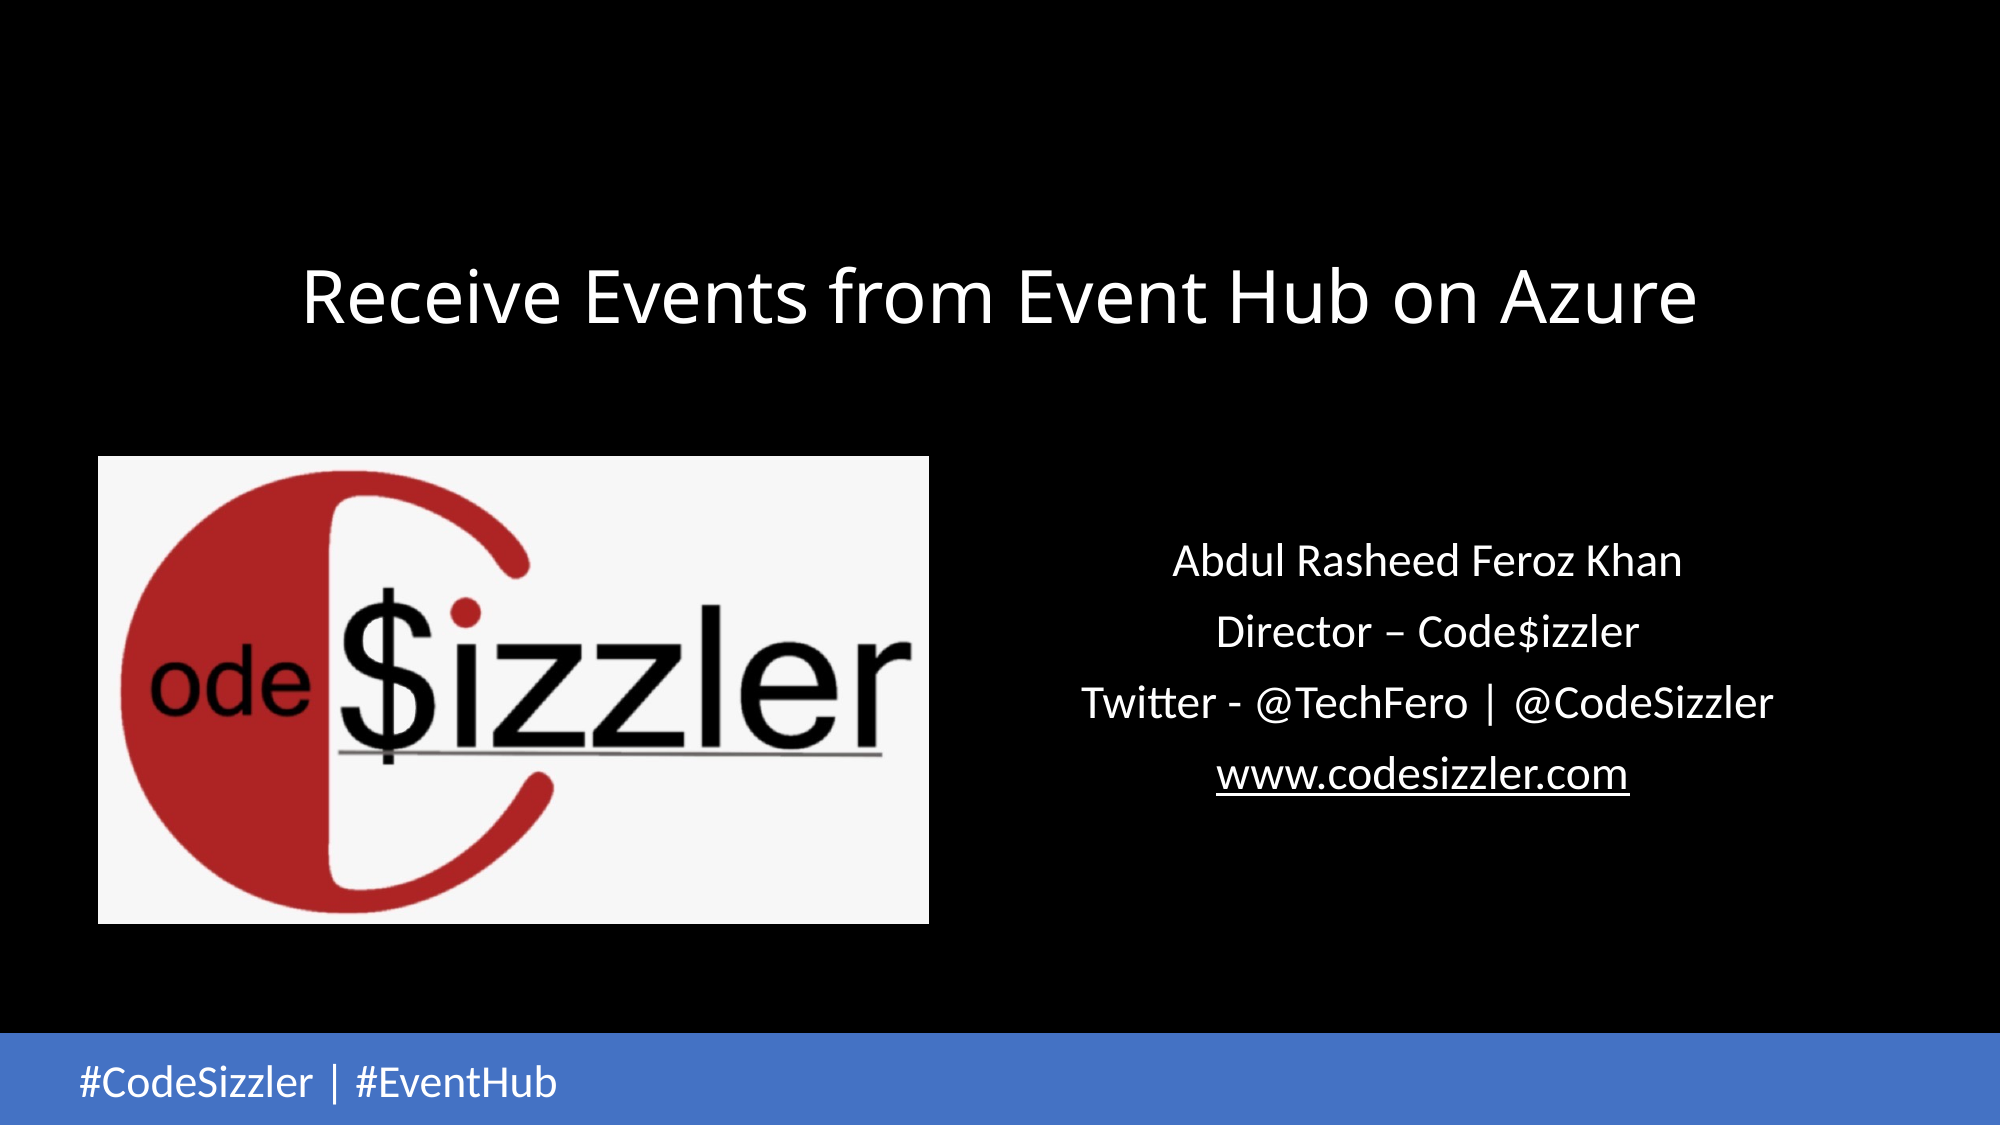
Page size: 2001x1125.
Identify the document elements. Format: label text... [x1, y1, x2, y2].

text_box #CodeSizzler | #EventHub [0, 1033, 2000, 1125]
picture [98, 456, 929, 924]
title Receive Events from Event Hub on Azure [249, 204, 1750, 348]
subtitle Abdul Rasheed Feroz Khan Director – Code$izzler Twitter - @TechFero | @CodeSizzler www.codesizzler.com [929, 528, 1929, 810]
